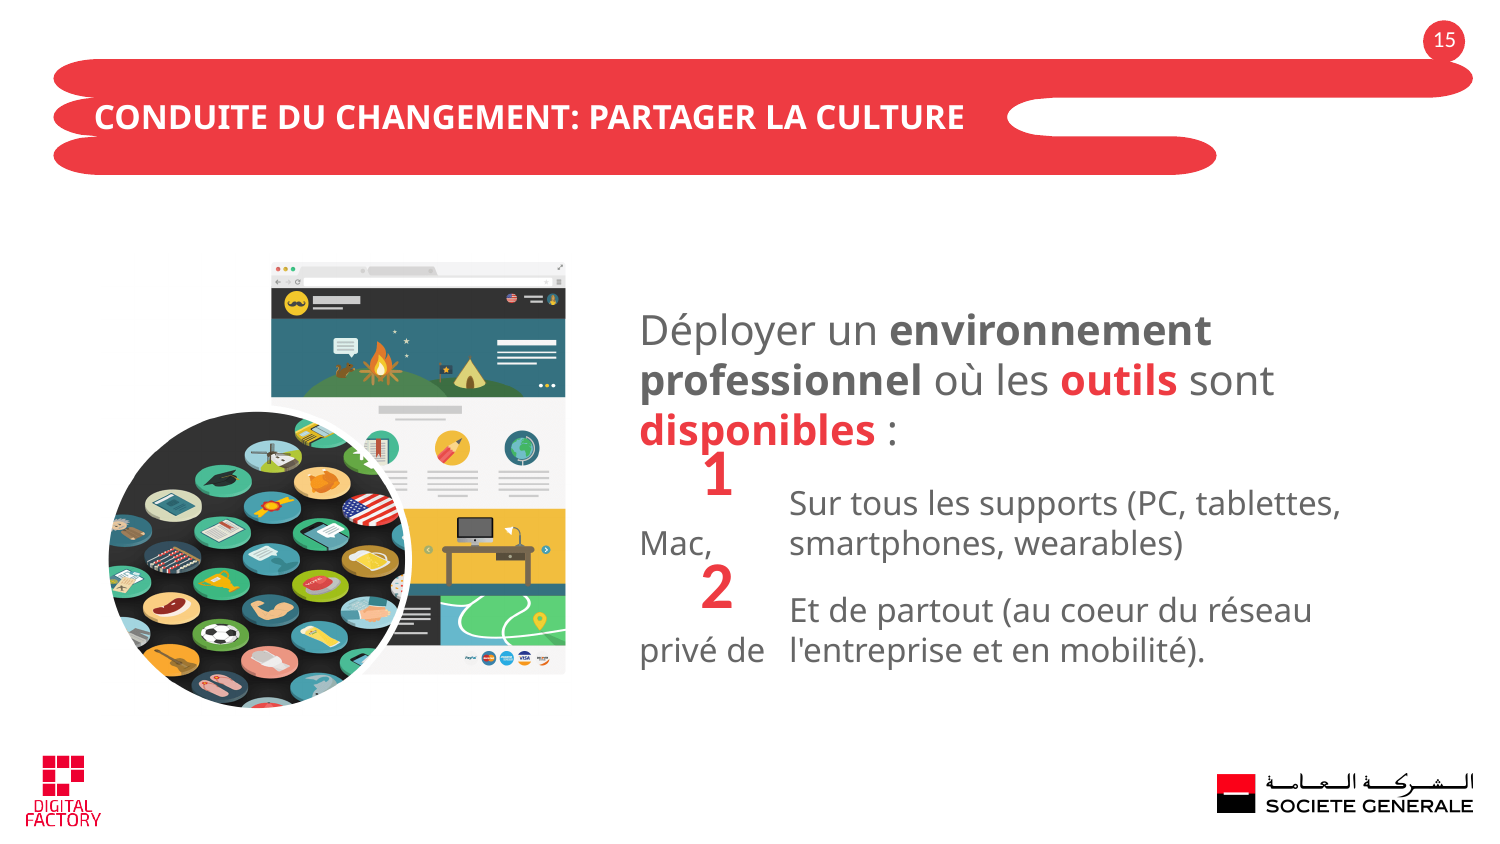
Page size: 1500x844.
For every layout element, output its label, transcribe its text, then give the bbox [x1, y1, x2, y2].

text_box [52, 58, 1475, 176]
text_box CONDUITE DU CHANGEMENT: PARTAGER LA CULTURE [93, 93, 1096, 185]
text_box Déployer un environnement professionnel où les outils sont disponibles : Sur tous les supports (PC, tablettes, Mac, smartphones, wearables) Et de partout (au coeur du réseau privé de l'entreprise et en mobilité). [624, 296, 1390, 677]
text_box 2 [685, 534, 750, 629]
picture [24, 752, 102, 830]
picture [1217, 773, 1473, 813]
picture [101, 253, 572, 717]
text_box 1 [685, 421, 750, 517]
